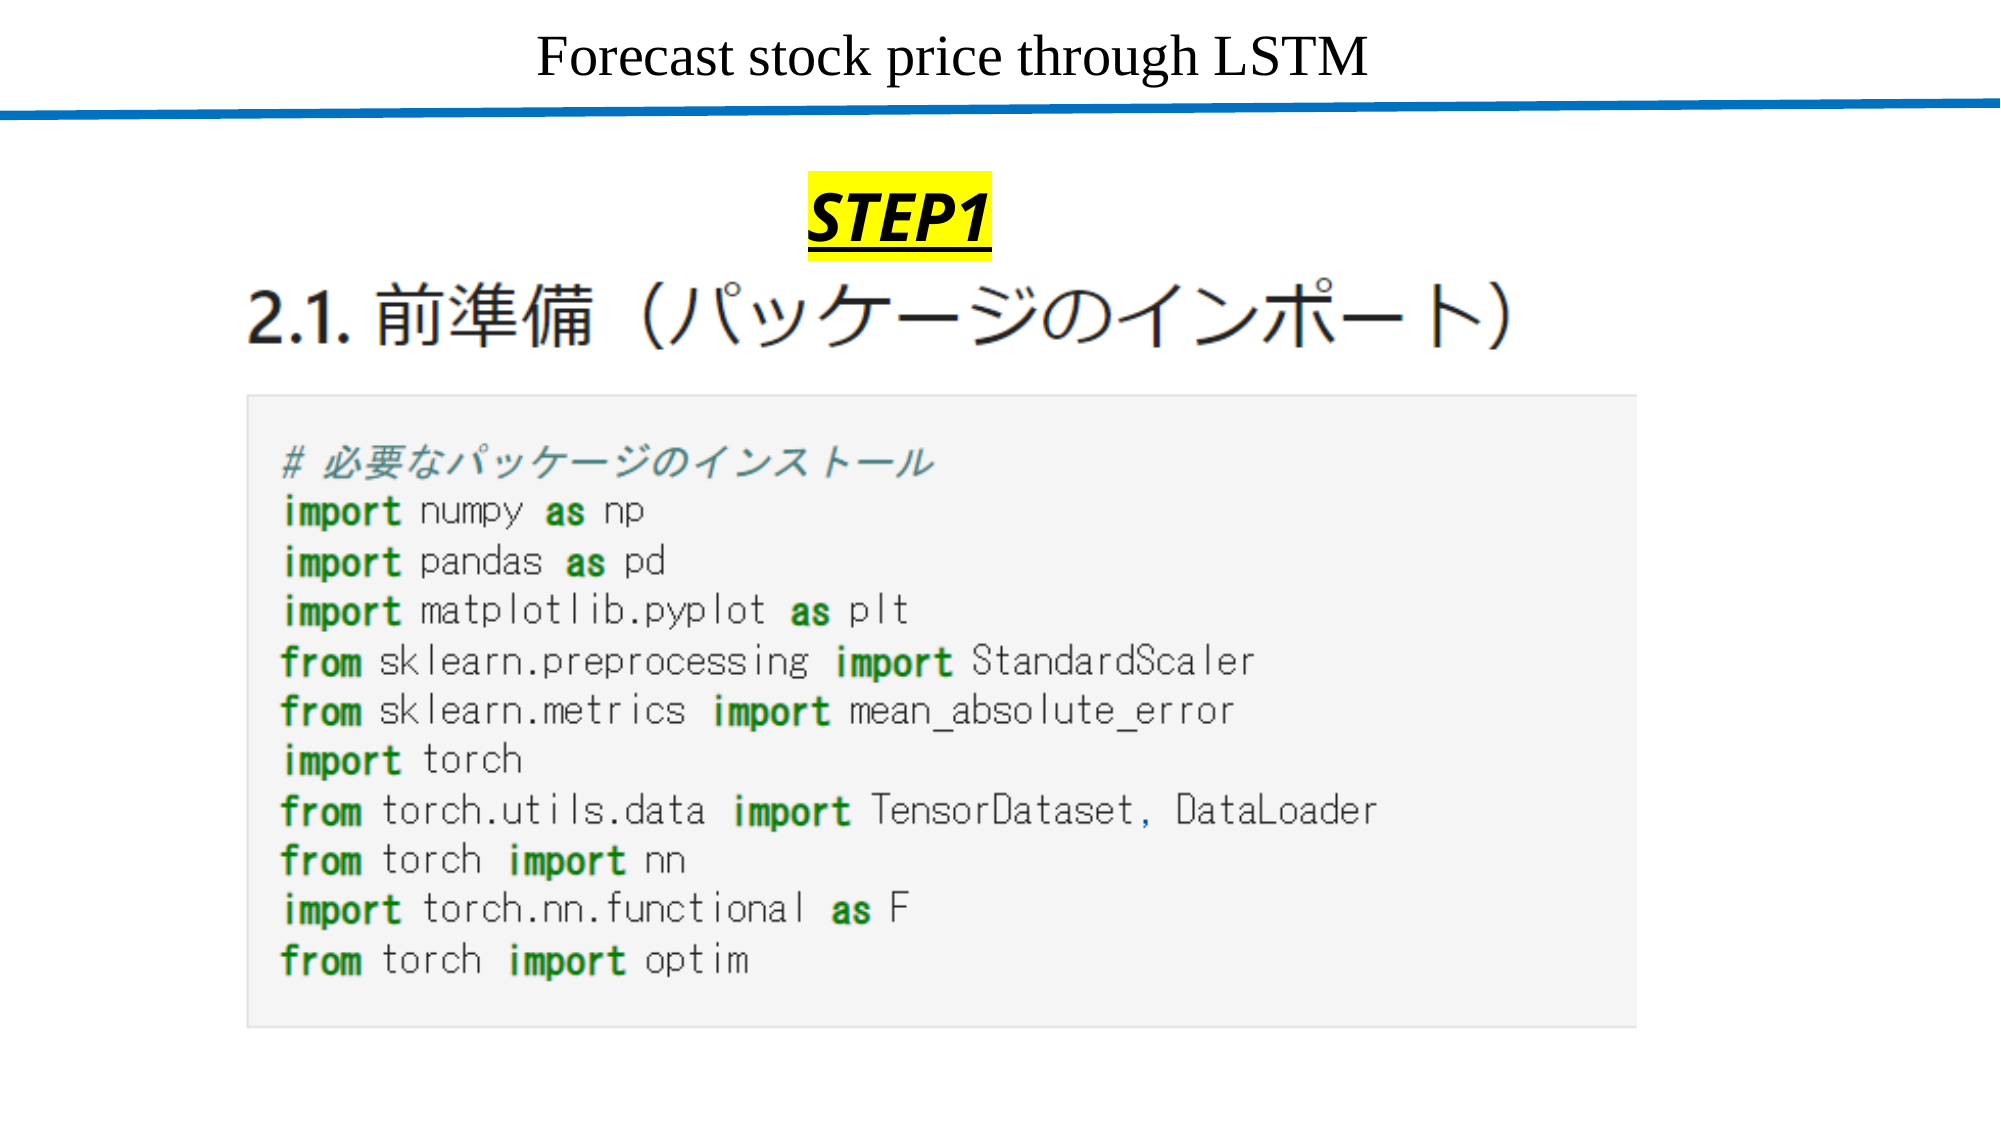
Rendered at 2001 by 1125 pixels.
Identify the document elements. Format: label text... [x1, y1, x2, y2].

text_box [0, 102, 2000, 116]
text_box STEP1 [792, 167, 1167, 263]
text_box Forecast stock price through LSTM [522, 9, 1692, 95]
picture [224, 263, 1637, 1047]
